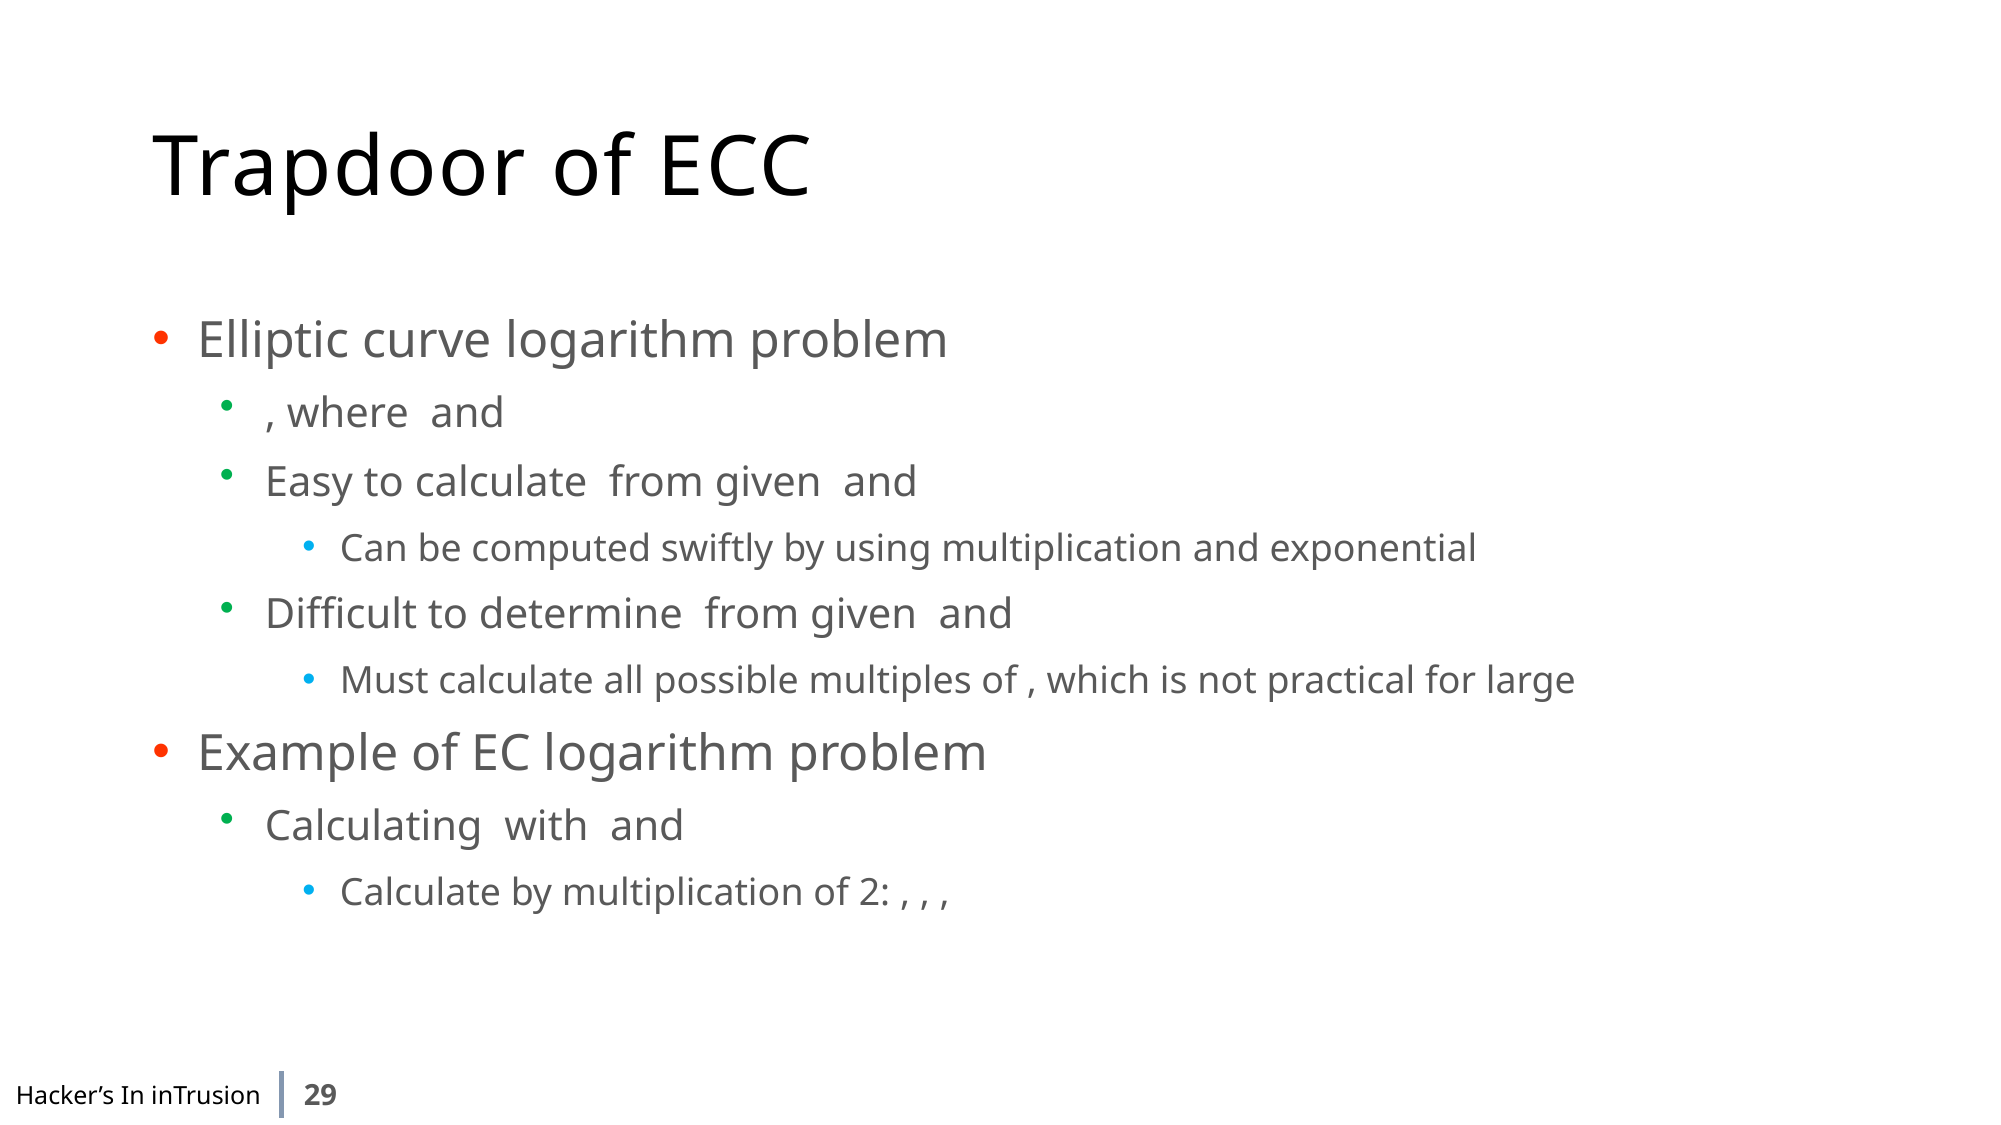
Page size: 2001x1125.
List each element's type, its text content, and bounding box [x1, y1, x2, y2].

title Trapdoor of ECC [137, 59, 1863, 278]
